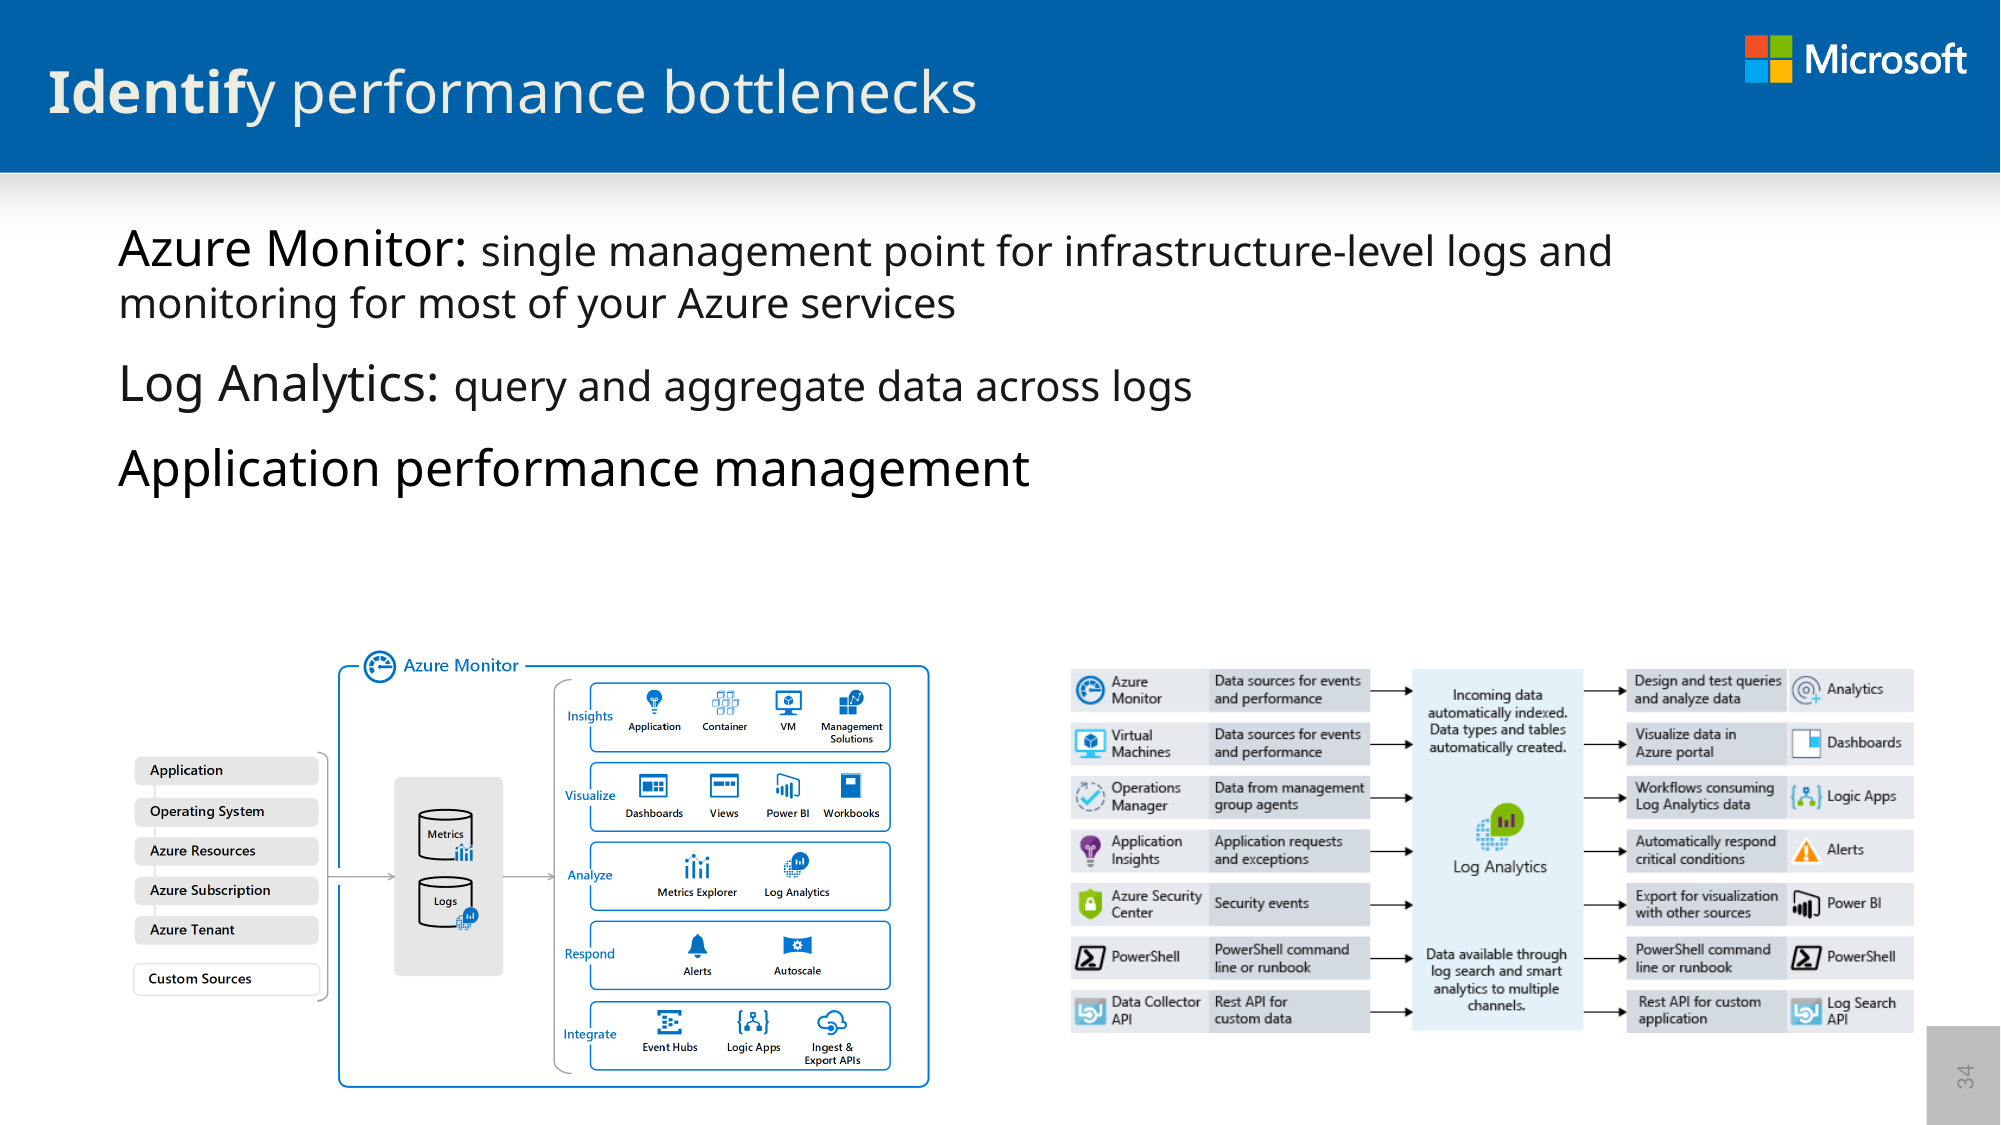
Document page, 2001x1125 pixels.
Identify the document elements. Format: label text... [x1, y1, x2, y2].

picture [131, 648, 930, 1088]
picture [1714, 6, 1997, 111]
title Identify performance bottlenecks [33, 24, 1736, 156]
picture [1069, 669, 1914, 1033]
text_box Azure Monitor: single management point for infrastructure-level logs and monitoring for most of your Azure services Log Analytics: query and aggregate data across logs Application performance management [103, 209, 1742, 504]
